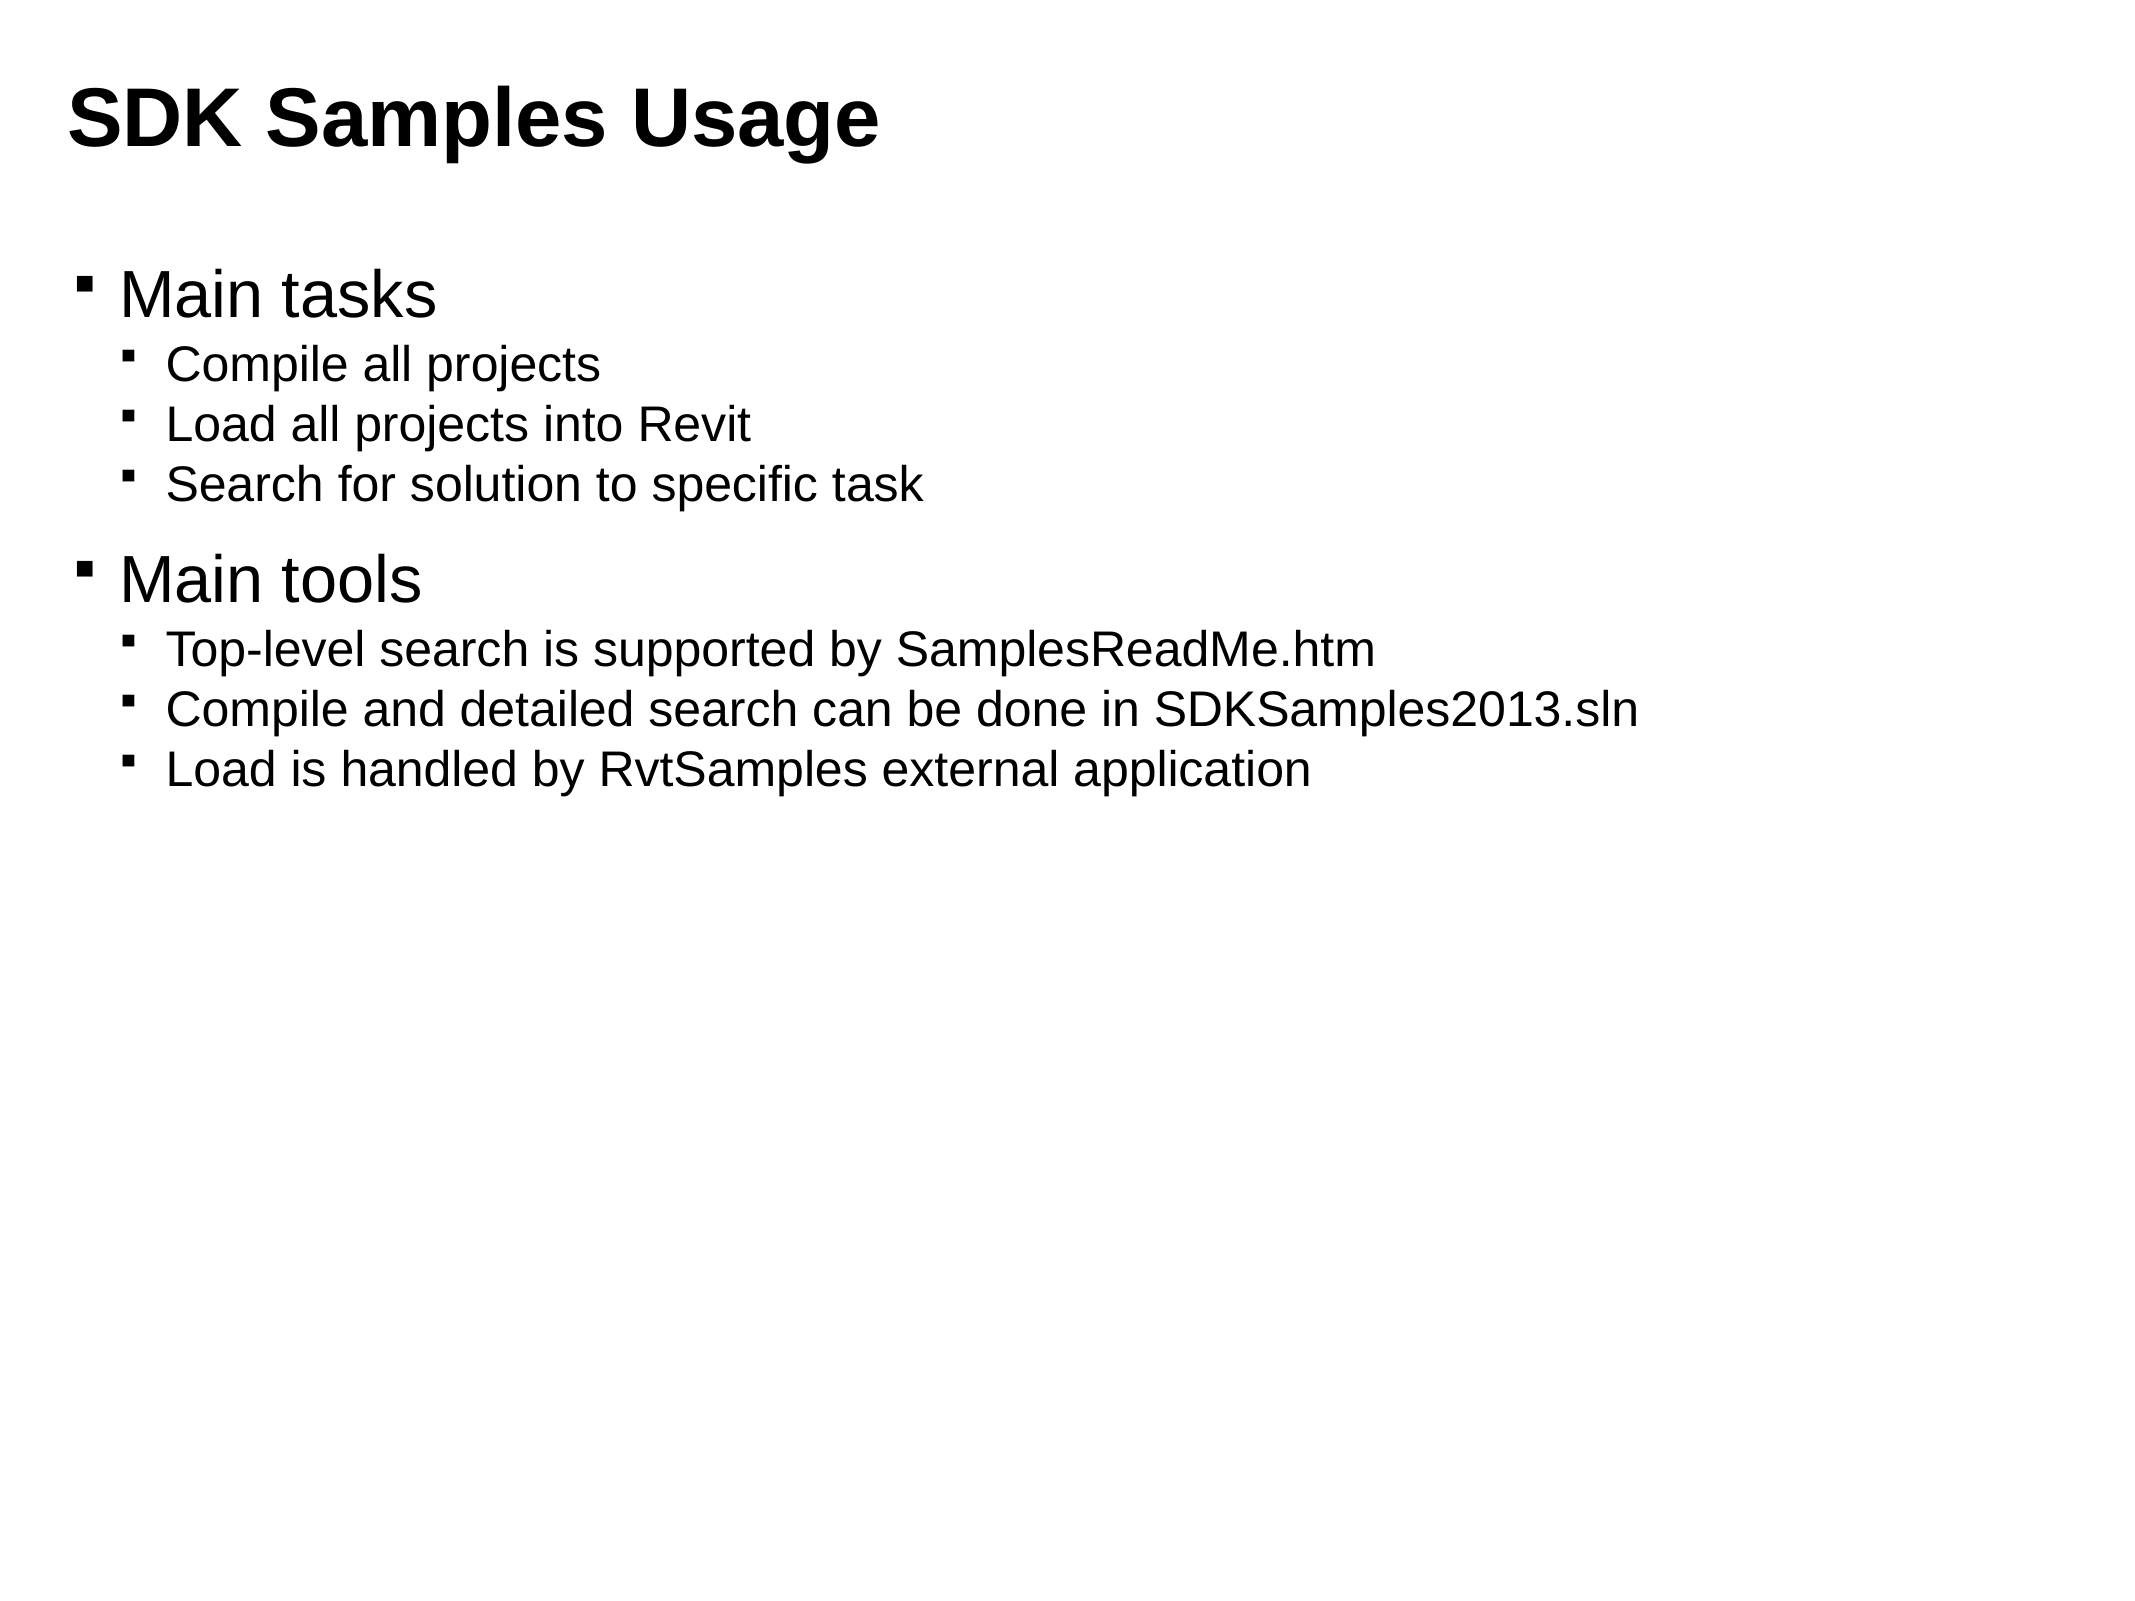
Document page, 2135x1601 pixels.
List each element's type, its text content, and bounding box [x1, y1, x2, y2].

list Main tasks Compile all projects Load all projects into Revit Search for solution to specific task Main tools Top-level search is supported by SamplesReadMe.htm Compile and detailed search can be done in SDKSamples2013.sln Load is handled by RvtSamples external application [72, 250, 2020, 1380]
title SDK Samples Usage [66, 11, 2023, 214]
